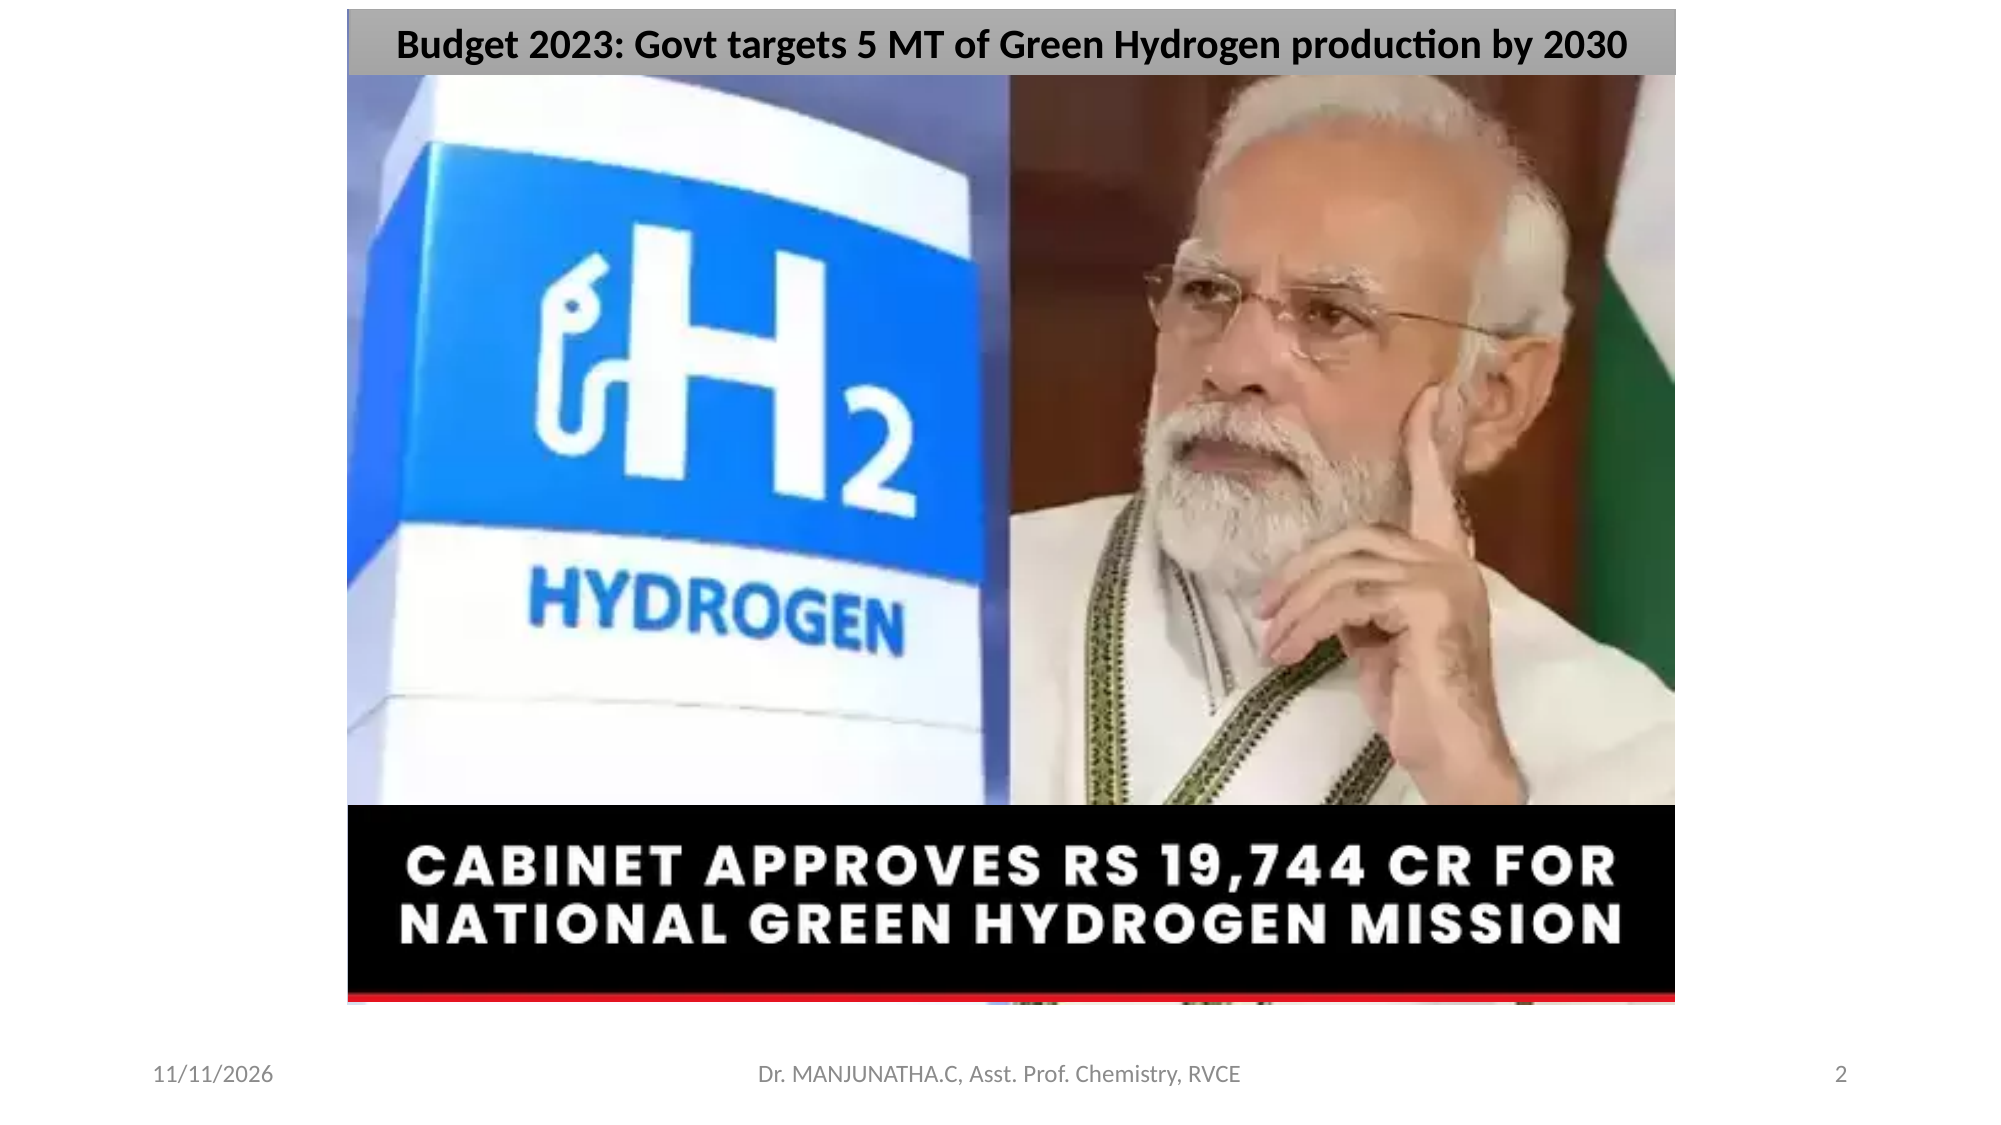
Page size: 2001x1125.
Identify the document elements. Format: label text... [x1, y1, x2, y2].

picture [347, 9, 1675, 1005]
footer Dr. MANJUNATHA.C, Asst. Prof. Chemistry, RVCE [662, 1042, 1338, 1103]
slide_number 2 [1412, 1042, 1863, 1103]
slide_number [137, 1042, 588, 1103]
